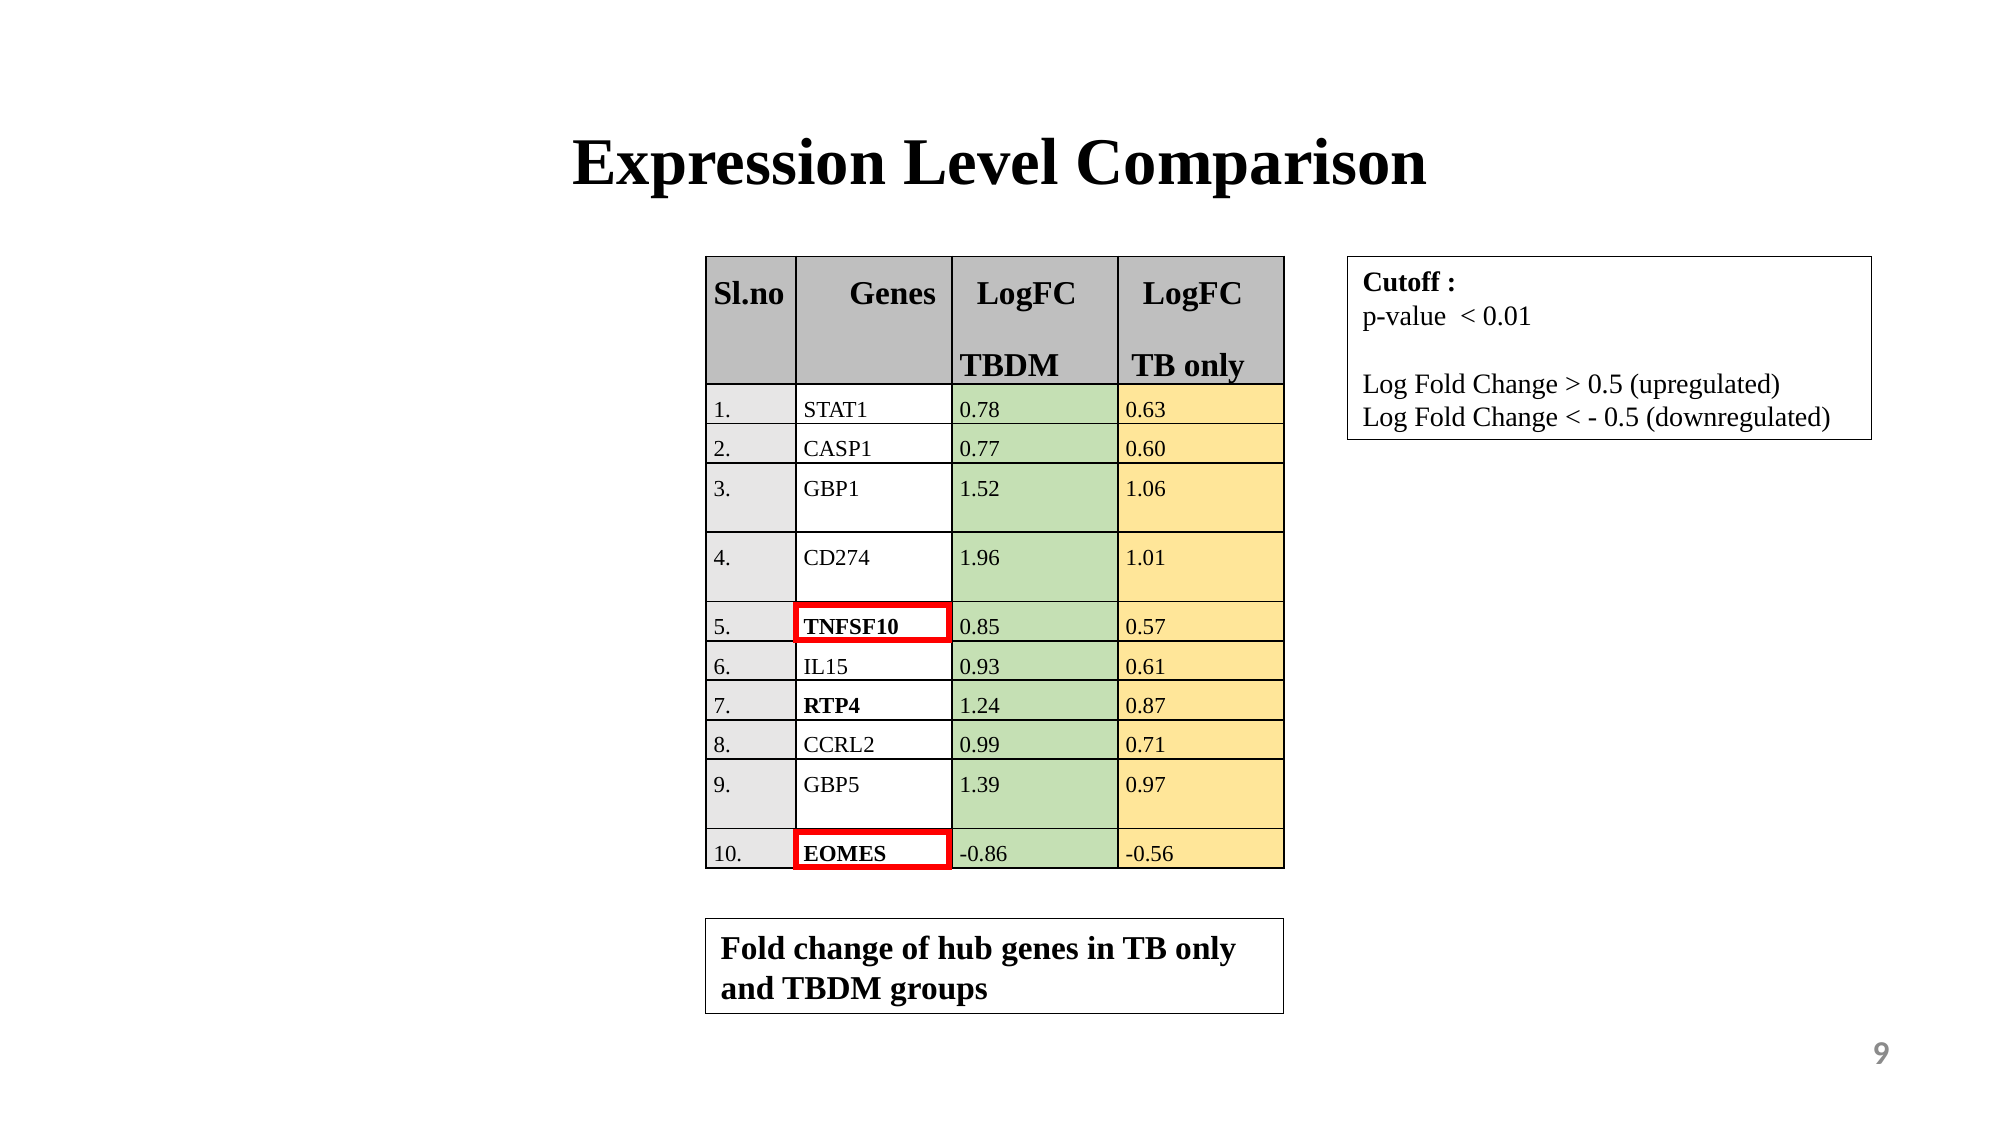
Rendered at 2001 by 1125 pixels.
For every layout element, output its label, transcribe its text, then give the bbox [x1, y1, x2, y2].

table_header Genes [797, 257, 951, 383]
table_cell 3. [707, 464, 795, 531]
table_header LogFC TB only [1119, 257, 1283, 383]
table_cell 0.93 [953, 642, 1117, 679]
table_cell 0.85 [953, 602, 1117, 640]
table_header LogFC TBDM [953, 257, 1117, 383]
slide_number 9 [1454, 1021, 1905, 1082]
table_cell -0.86 [953, 829, 1117, 867]
text_box Fold change of hub genes in TB only and TBDM groups [705, 918, 1284, 1014]
table_cell 0.71 [1119, 721, 1283, 758]
table_cell 1.39 [953, 760, 1117, 828]
table_cell 6. [707, 642, 795, 679]
table_cell GBP1 [797, 464, 951, 531]
text_box [795, 831, 950, 868]
table_cell 5. [707, 602, 795, 640]
table_header Sl.no [707, 257, 795, 383]
table_cell 1.06 [1119, 464, 1283, 531]
table_cell 1.52 [953, 464, 1117, 531]
table_cell CCRL2 [797, 721, 951, 758]
table_cell 1. [707, 385, 795, 423]
table_cell -0.56 [1119, 829, 1283, 867]
text_box Cutoff : p-value < 0.01 Log Fold Change > 0.5 (upregulated) Log Fold Change < - 0.5 (downregulated) [1347, 256, 1872, 440]
table_cell 0.77 [953, 424, 1117, 462]
table_cell 0.60 [1119, 424, 1283, 462]
table_cell 0.63 [1119, 385, 1283, 423]
table_cell 1.24 [953, 681, 1117, 719]
text_box Expression Level Comparison [557, 110, 1477, 206]
table_cell GBP5 [797, 760, 951, 828]
text_box [795, 604, 950, 641]
table_cell 2. [707, 424, 795, 462]
table_cell 7. [707, 681, 795, 719]
table_cell 0.57 [1119, 602, 1283, 640]
table_cell 0.97 [1119, 760, 1283, 828]
table_cell IL15 [797, 642, 951, 679]
table_cell 0.87 [1119, 681, 1283, 719]
table_cell 0.78 [953, 385, 1117, 423]
table_cell 1.01 [1119, 533, 1283, 601]
table_cell CASP1 [797, 424, 951, 462]
table_cell CD274 [797, 533, 951, 601]
table_cell RTP4 [797, 681, 951, 719]
table_cell 9. [707, 760, 795, 828]
table_cell 0.99 [953, 721, 1117, 758]
table_cell STAT1 [797, 385, 951, 423]
table_cell 1.96 [953, 533, 1117, 601]
table_cell 8. [707, 721, 795, 758]
table_cell 10. [707, 829, 795, 867]
table_cell 0.61 [1119, 642, 1283, 679]
table_cell 4. [707, 533, 795, 601]
